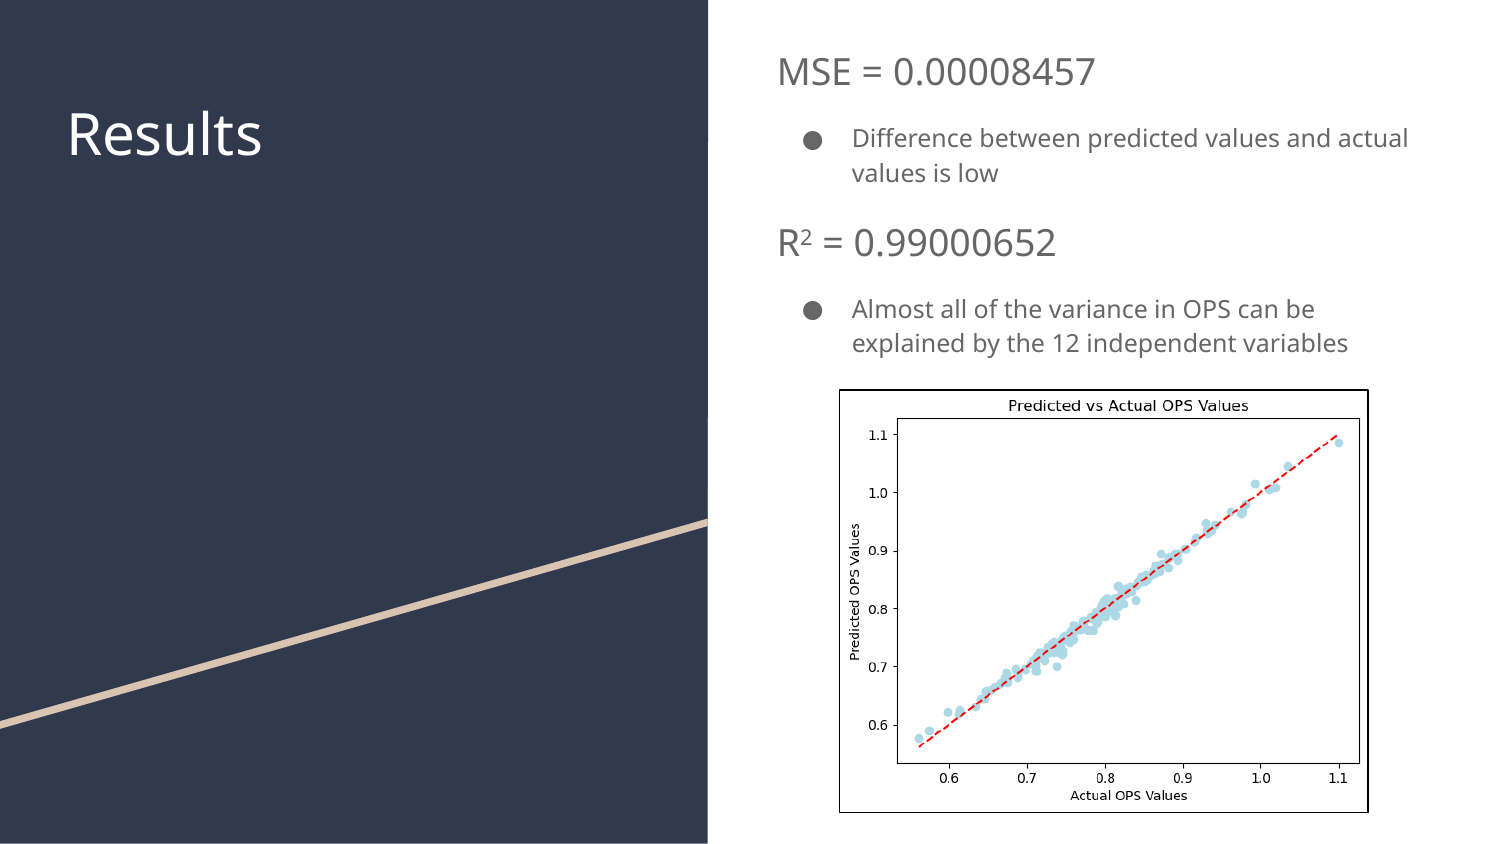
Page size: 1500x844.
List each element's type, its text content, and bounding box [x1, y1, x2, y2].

picture [839, 390, 1368, 812]
list MSE = 0.00008457 Difference between predicted values and actual values is low R2 = 0.99000652 Almost all of the variance in OPS can be explained by the 12 independent variables [761, 26, 1446, 699]
title Results [51, 82, 660, 494]
